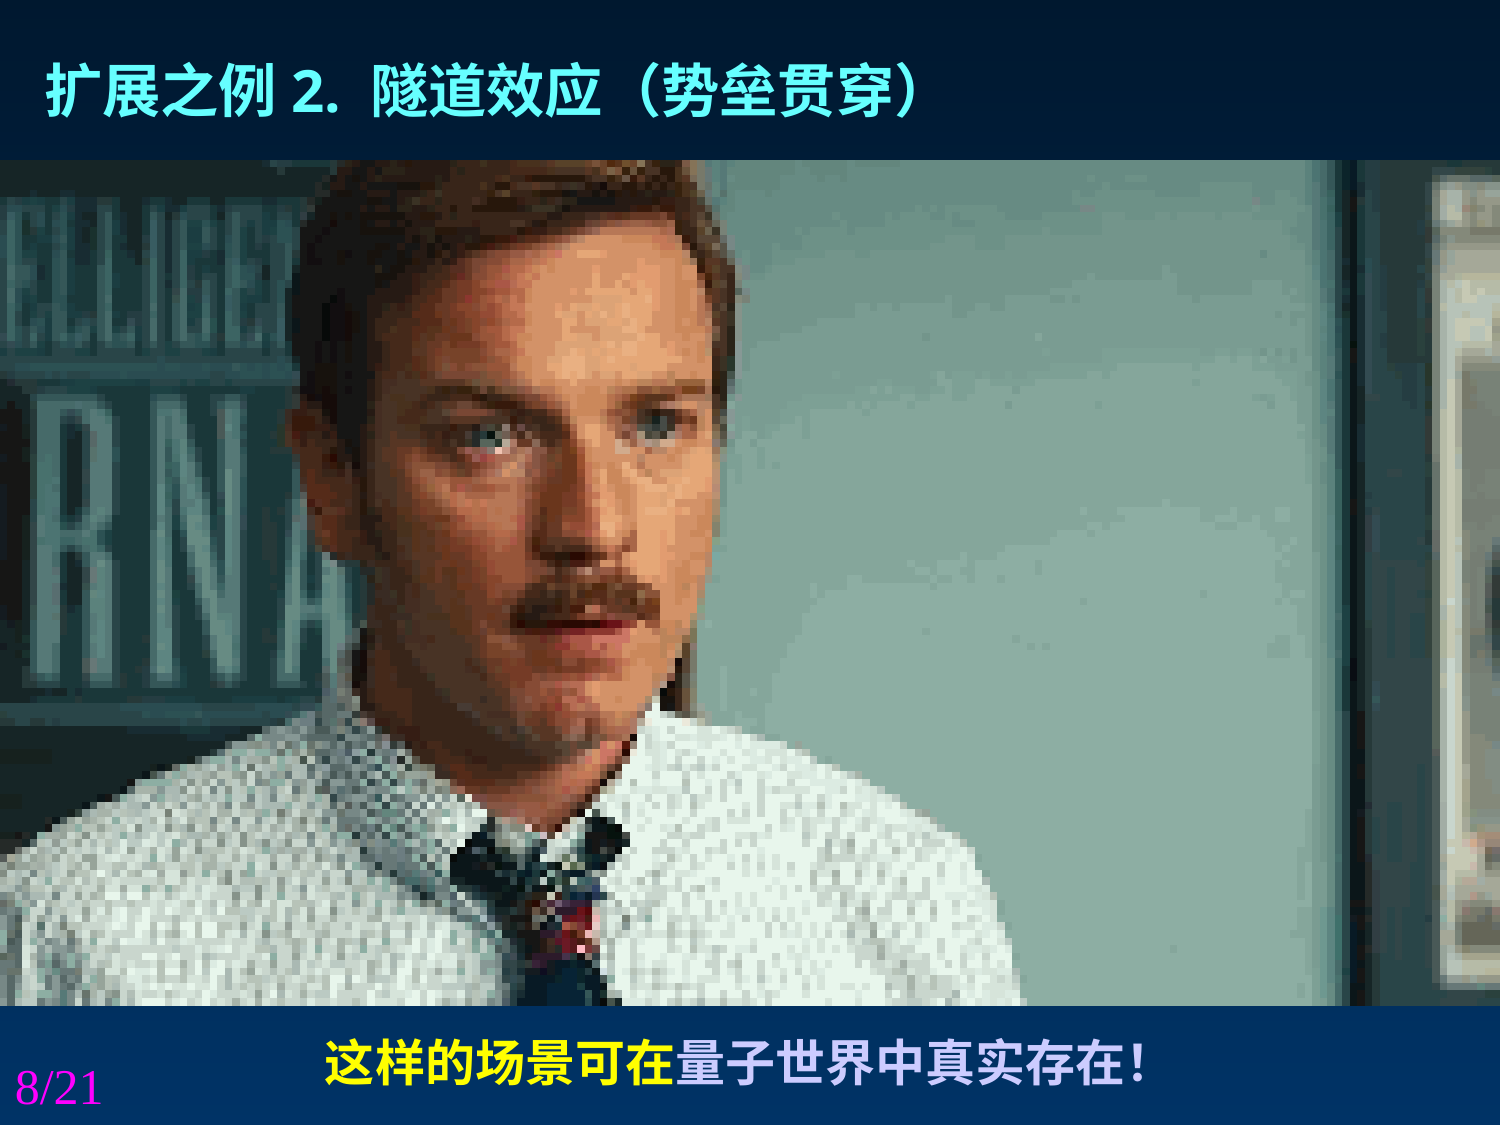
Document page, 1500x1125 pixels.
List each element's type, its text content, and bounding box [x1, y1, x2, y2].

text_box 这样的场景可在量子世界中真实存在！ [277, 1023, 1223, 1099]
picture [0, 160, 1500, 1006]
text_box 扩展之例2. 隧道效应（势垒贯穿） [29, 46, 975, 132]
text_box 8/21 [0, 1046, 350, 1125]
